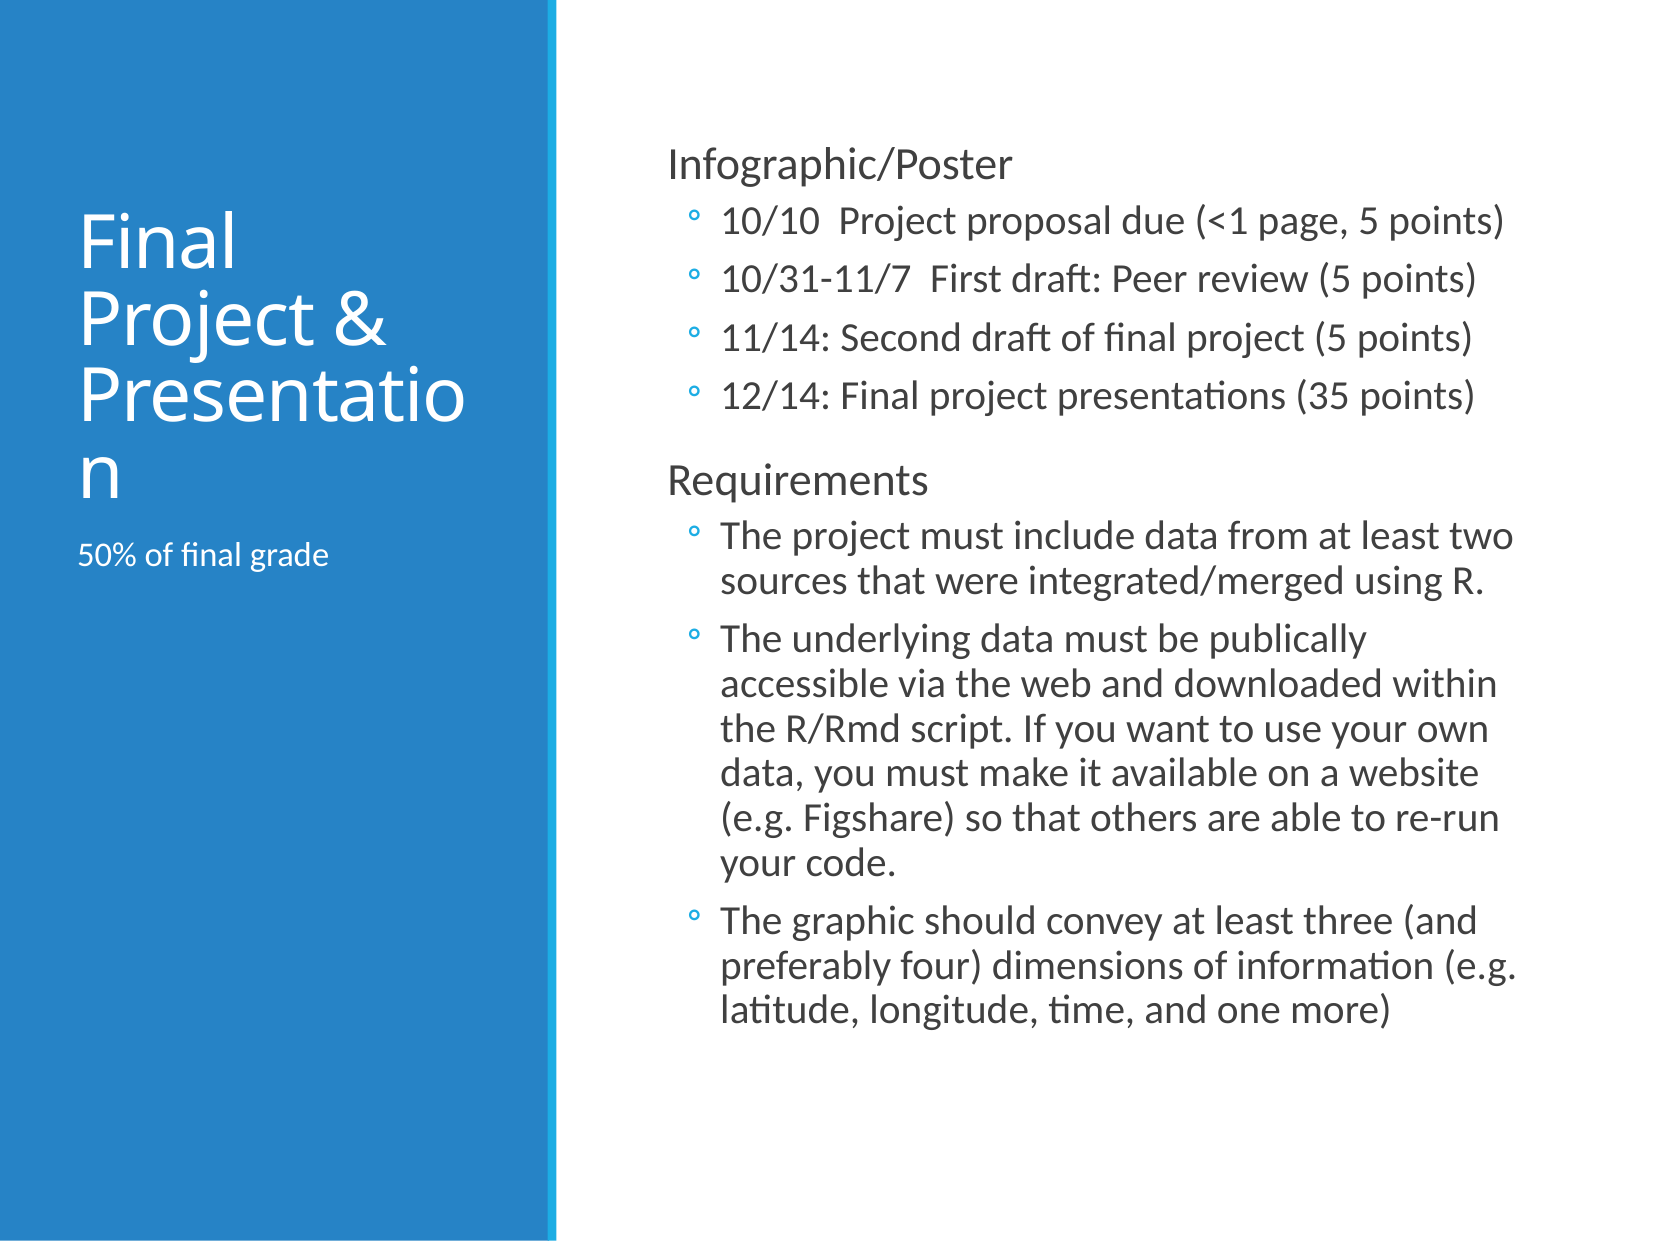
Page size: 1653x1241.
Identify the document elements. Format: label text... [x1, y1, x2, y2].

title Final Project & Presentation [62, 107, 496, 522]
list Infographic/Poster 10/10 Project proposal due (<1 page, 5 points) 10/31-11/7 First draft: Peer review (5 points) 11/14: Second draft of final project (5 points) 12/14: Final project presentations (35 points) Requirements The project must include data from at least two sources that were integrated/merged using R. The underlying data must be publically accessible via the web and downloaded within the R/Rmd script. If you want to use your own data, you must make it available on a website (e.g. Figshare) so that others are able to re-run your code. The graphic should convey at least three (and preferably four) dimensions of information (e.g. latitude, longitude, time, and one more) [650, 132, 1531, 1084]
list 50% of final grade [62, 529, 496, 1141]
